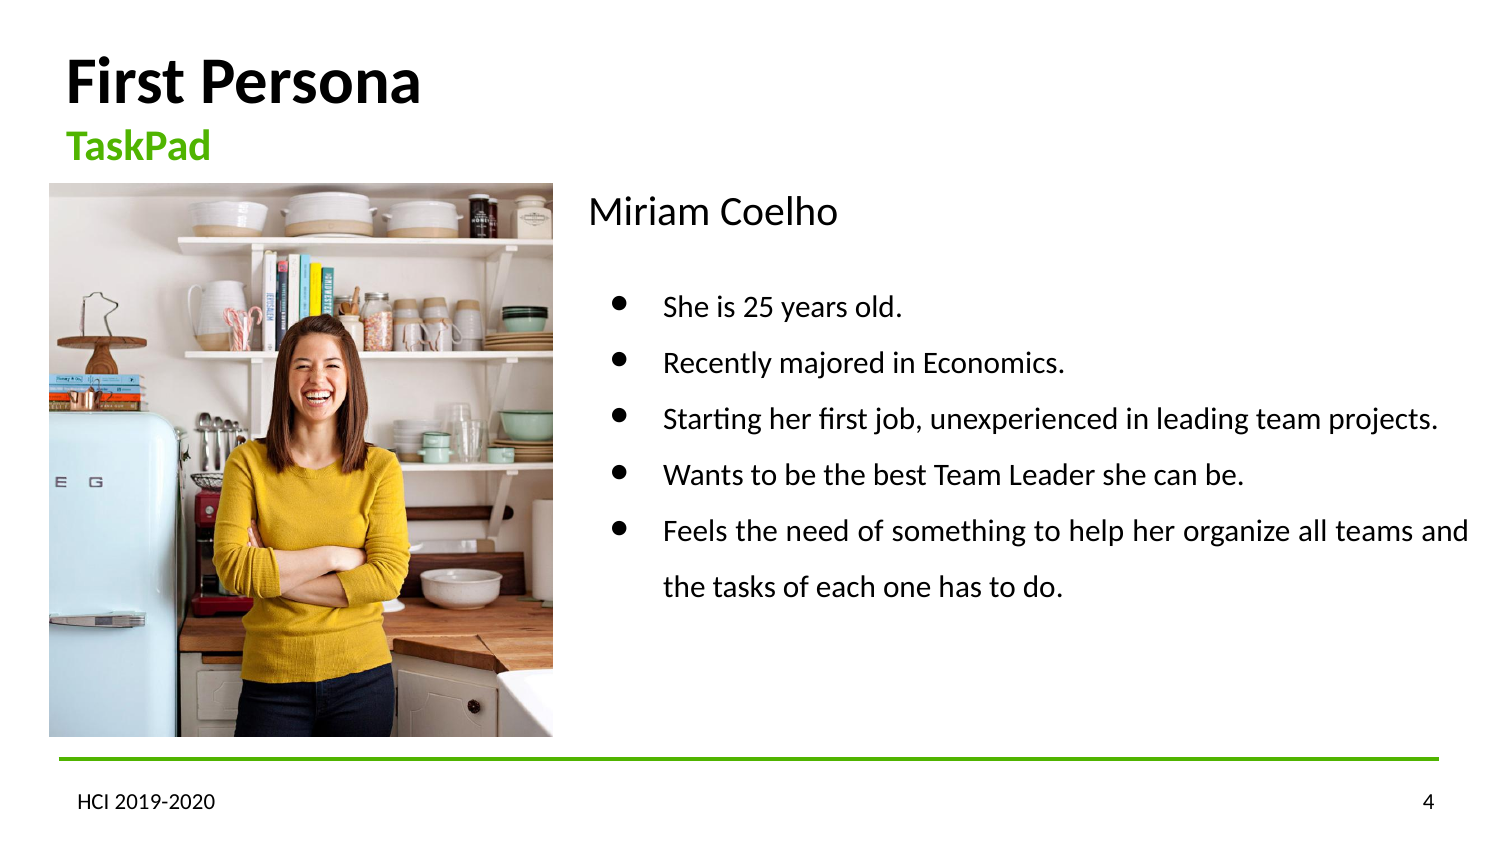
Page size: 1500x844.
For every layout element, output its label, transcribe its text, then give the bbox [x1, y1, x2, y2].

text_box ‹#› [1355, 781, 1446, 820]
picture [49, 183, 553, 737]
text_box HCI 2019-2020 [66, 781, 473, 820]
text_box First Persona TaskPad [51, 21, 1449, 162]
text_box Miriam Coelho She is 25 years old. Recently majored in Economics. Starting her first job, unexperienced in leading team projects. Wants to be the best Team Leader she can be. Feels the need of something to help her organize all teams and the tasks of each one has to do. [573, 161, 1486, 715]
